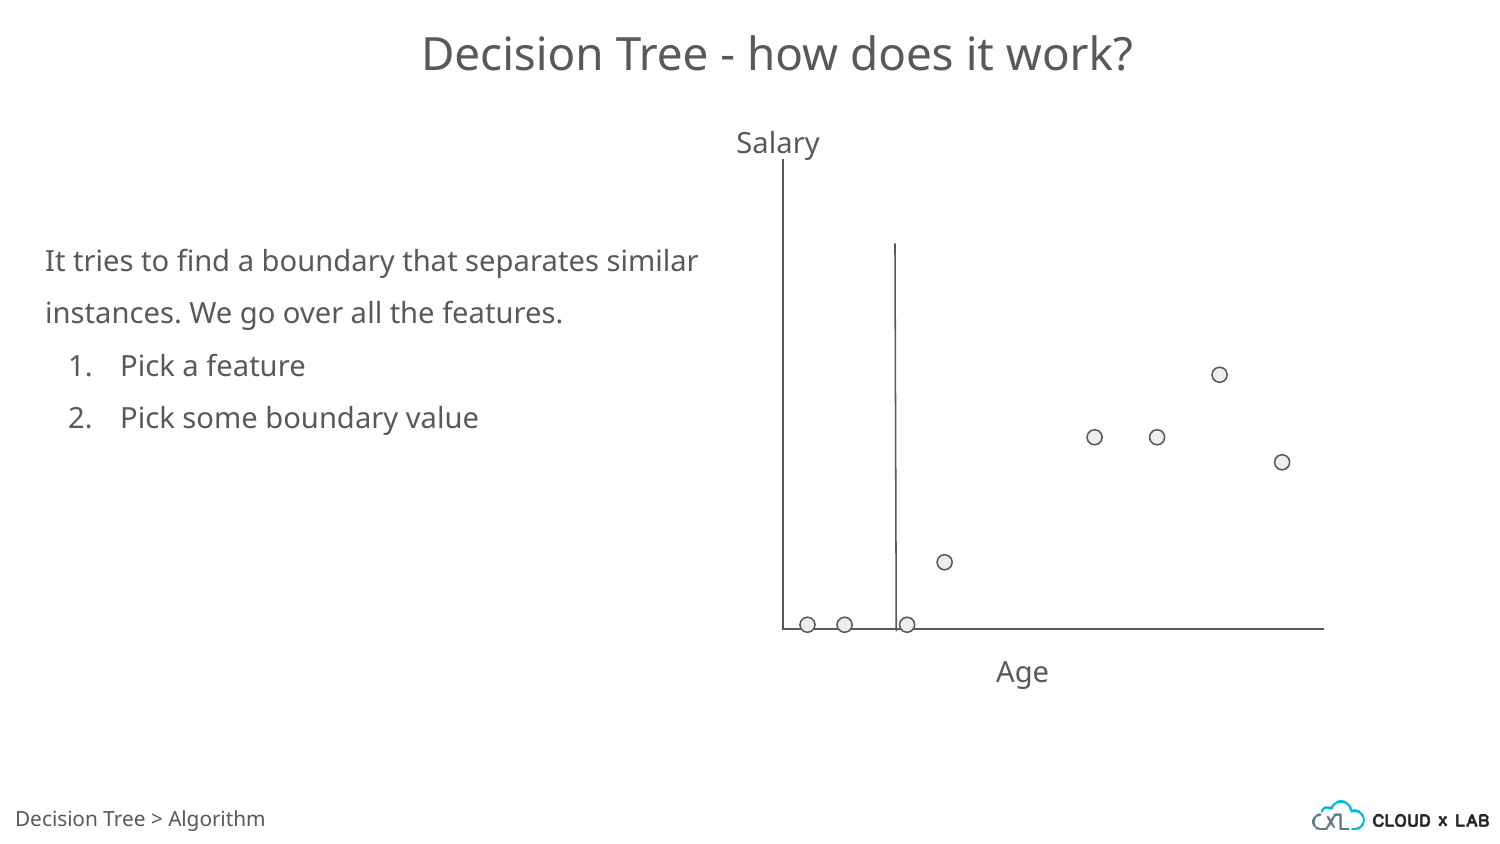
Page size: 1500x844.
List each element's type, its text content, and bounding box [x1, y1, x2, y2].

text_box Salary [721, 108, 845, 194]
text_box [836, 617, 853, 627]
text_box [1087, 429, 1103, 445]
text_box [1149, 429, 1165, 445]
text_box [902, 617, 915, 627]
text_box [937, 554, 953, 570]
text_box [1274, 454, 1290, 470]
text_box Age [981, 638, 1104, 724]
text_box Decision Tree - how does it work? [146, 0, 1409, 87]
text_box It tries to find a boundary that separates similar instances. We go over all the features. Pick a feature Pick some boundary value [30, 209, 759, 609]
text_box [799, 617, 816, 627]
text_box Decision Tree > Algorithm [0, 790, 354, 836]
text_box [1211, 367, 1228, 383]
picture [1312, 800, 1490, 830]
